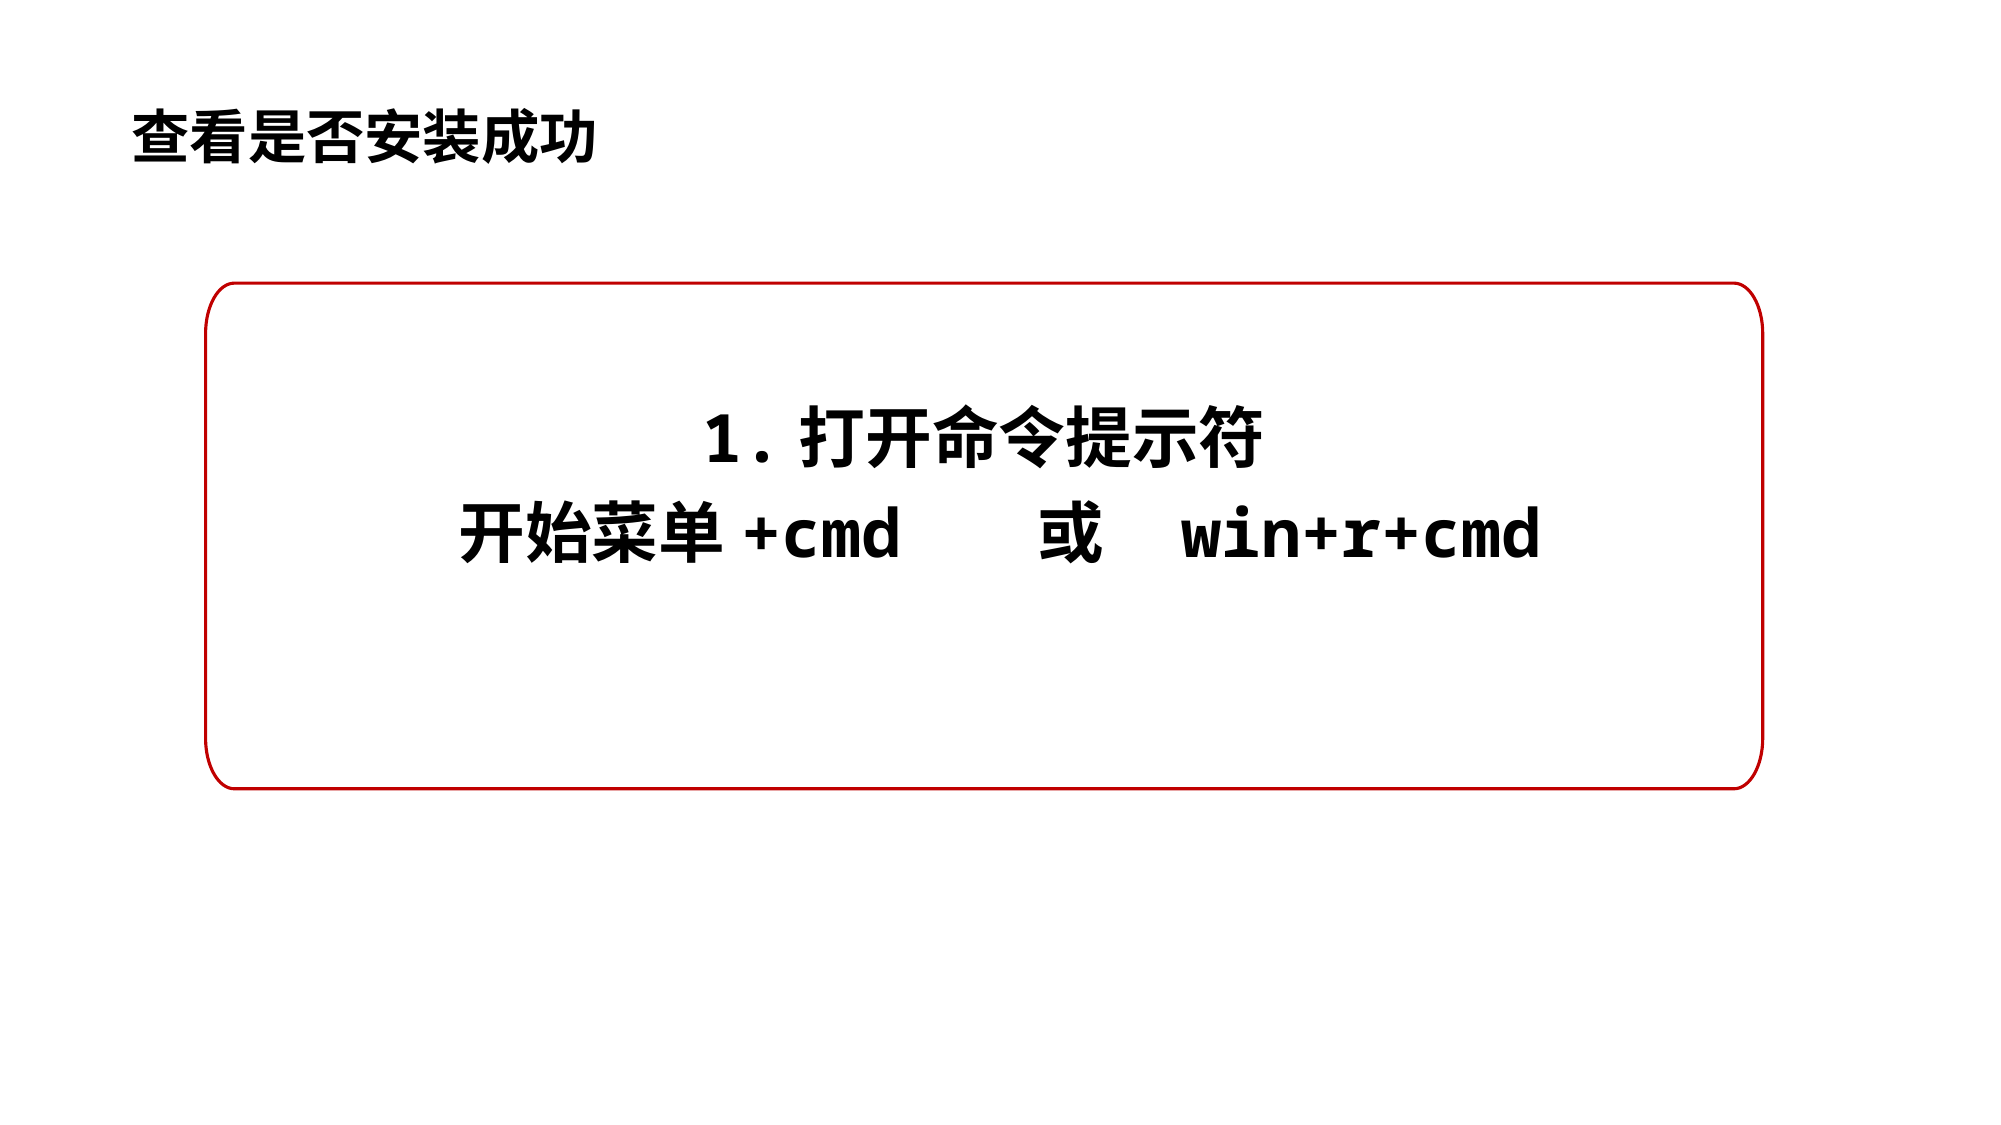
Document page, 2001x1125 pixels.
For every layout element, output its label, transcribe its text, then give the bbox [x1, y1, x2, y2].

text_box 1.打开命令提示符 开始菜单+cmd 或 win+r+cmd [204, 282, 1764, 790]
text_box 查看是否安装成功 [109, 70, 1297, 200]
